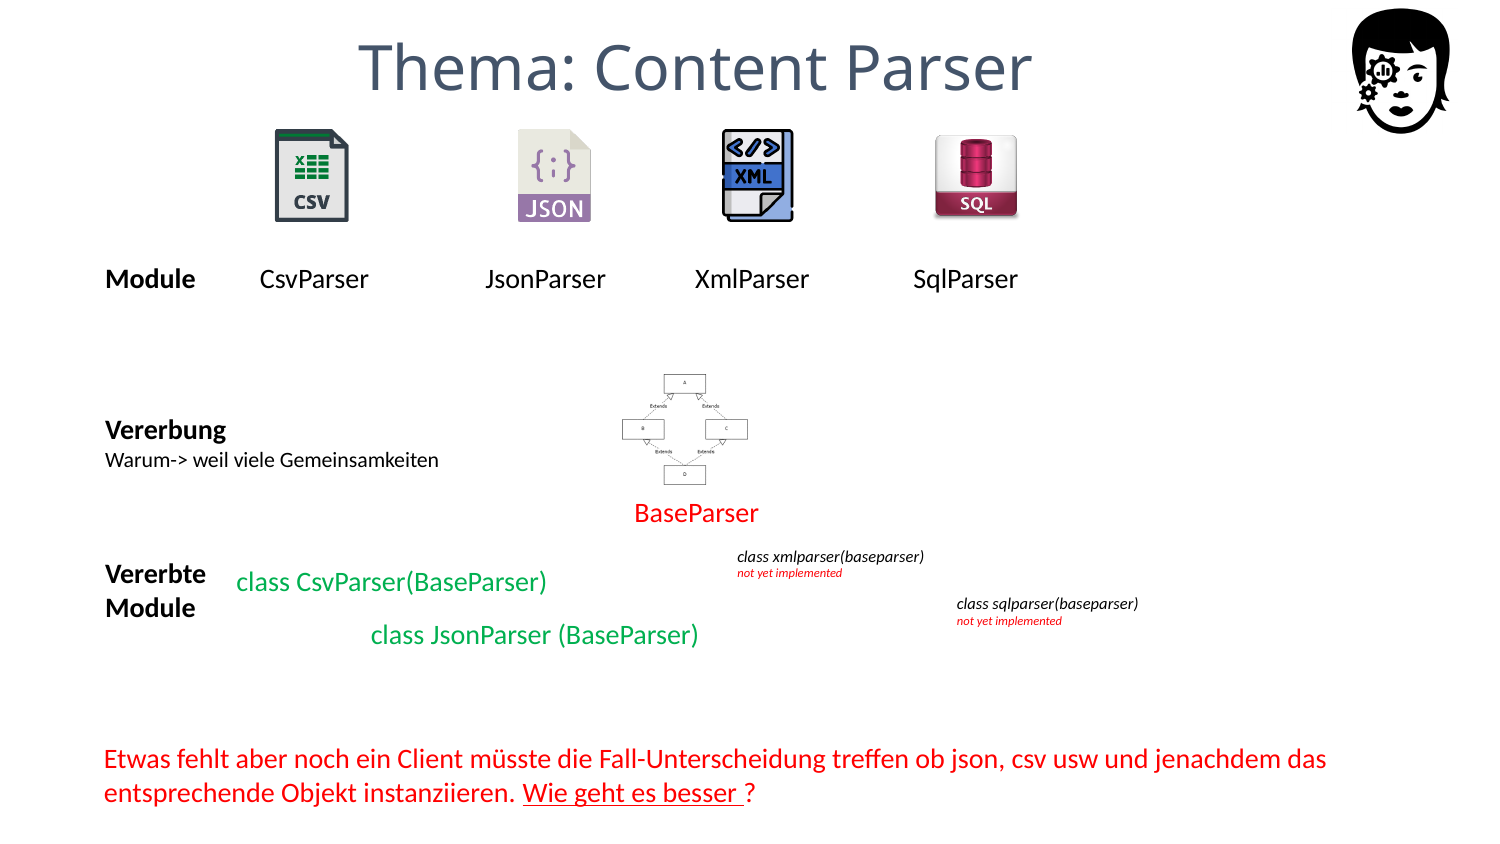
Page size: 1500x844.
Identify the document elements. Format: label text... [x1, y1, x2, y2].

picture [929, 129, 1023, 222]
picture [619, 371, 750, 487]
picture [711, 129, 804, 222]
text_box Vererbte Module [90, 548, 245, 631]
text_box Module [90, 253, 245, 302]
picture [265, 129, 358, 223]
text_box Etwas fehlt aber noch ein Client müsste die Fall-Unterscheidung treffen ob json, csv usw und jenachdem das entsprechende Objekt instanziieren. Wie geht es besser ? [89, 733, 1379, 816]
text_box class CsvParser(BaseParser) [245, 556, 591, 605]
text_box class xmlparser(baseparser) not yet implemented [722, 538, 958, 588]
text_box Vererbung Warum-> weil viele Gemeinsamkeiten [90, 404, 471, 479]
picture [507, 129, 601, 223]
text_box SqlParser [898, 256, 1053, 302]
picture [1331, 8, 1458, 135]
text_box class sqlparser(baseparser) not yet implemented [942, 585, 1164, 636]
text_box XmlParser [680, 256, 835, 302]
text_box Thema: Content Parser [278, 12, 1114, 256]
text_box JsonParser [470, 256, 626, 302]
text_box CsvParser [245, 253, 400, 302]
text_box BaseParser [619, 487, 804, 536]
text_box class JsonParser (BaseParser) [356, 609, 788, 658]
